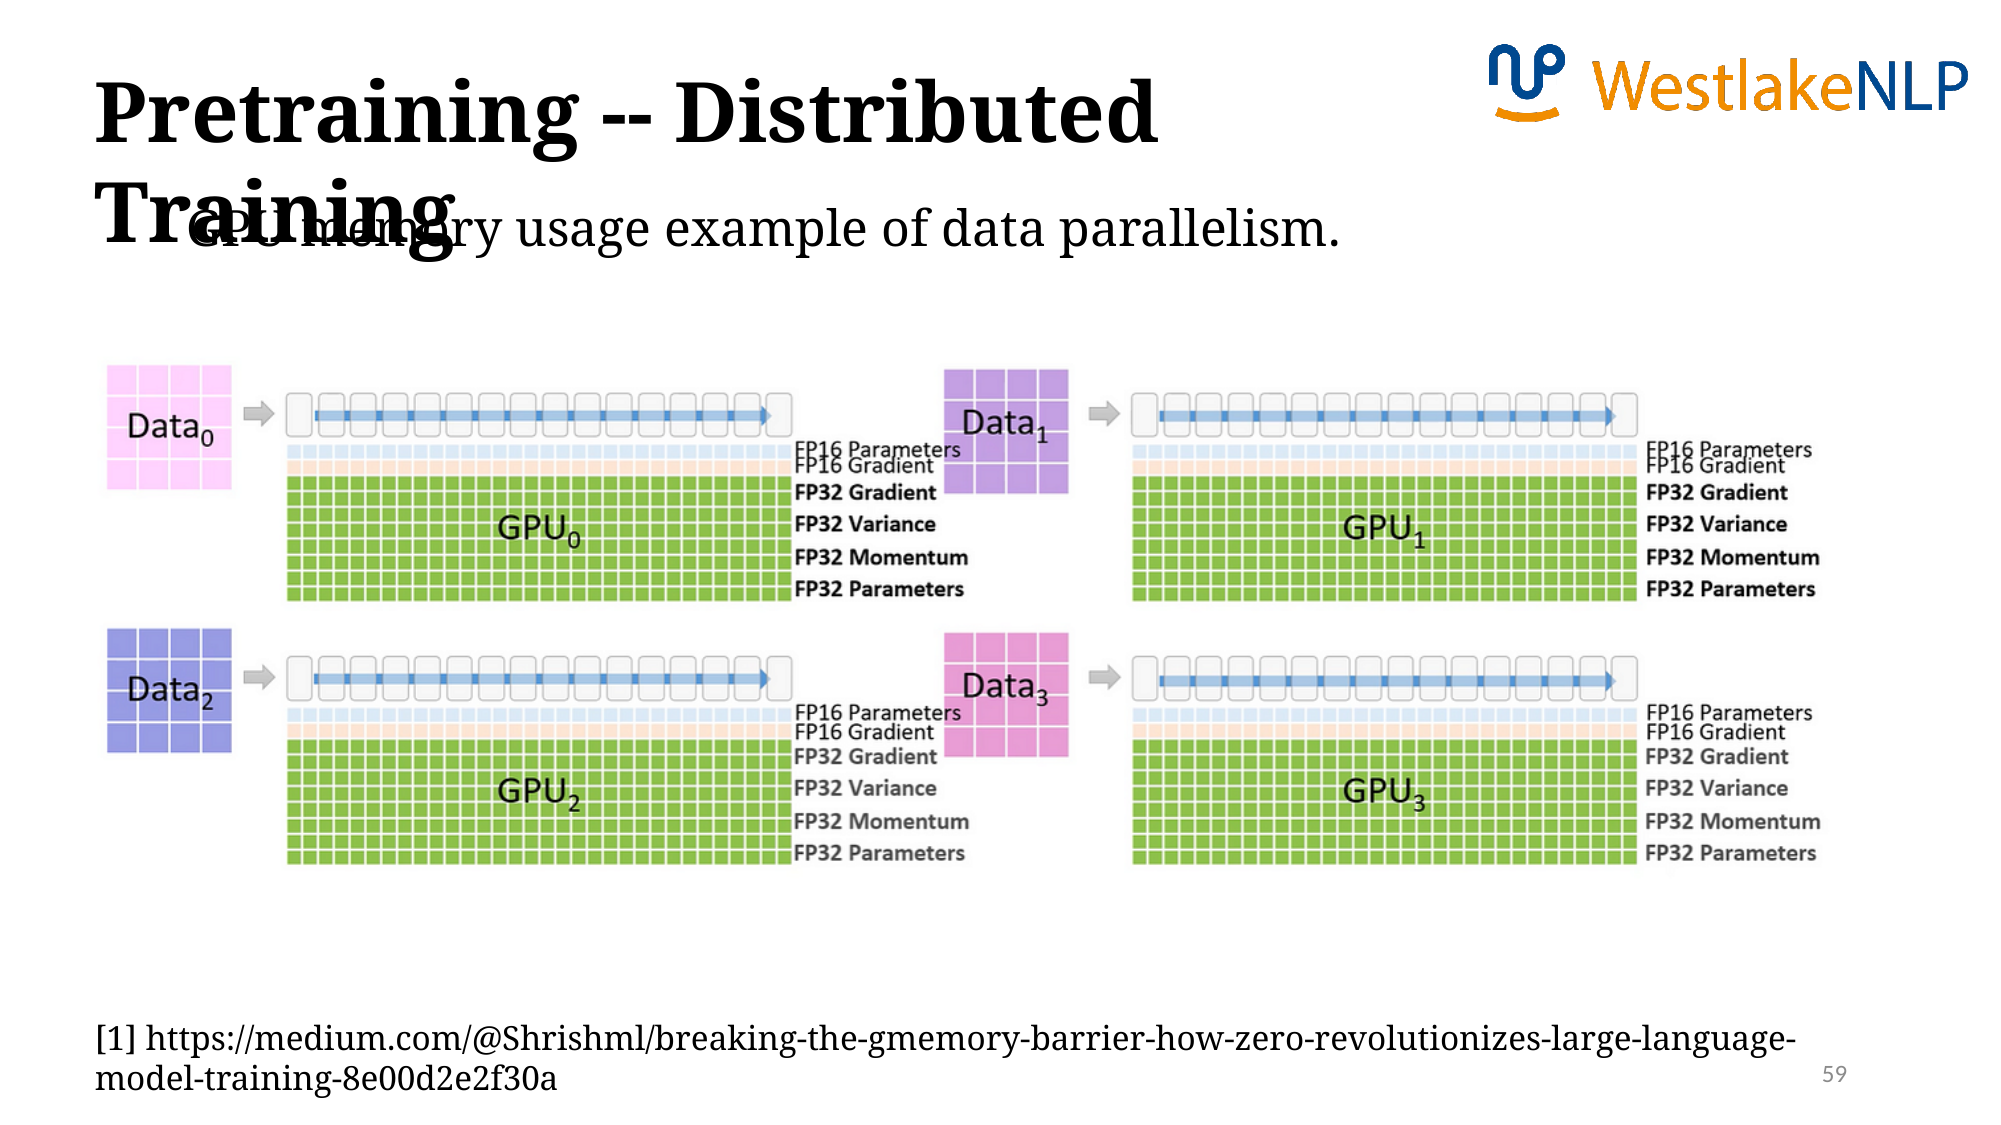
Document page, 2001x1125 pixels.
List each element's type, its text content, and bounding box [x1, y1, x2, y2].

text_box GPU memory usage example of data parallelism. [171, 188, 1830, 264]
picture [1459, 0, 2000, 170]
text_box Pretraining -- Distributed Training [79, 52, 1507, 267]
picture [73, 320, 1927, 907]
text_box [1] https://medium.com/@Shrishml/breaking-the-gmemory-barrier-how-zero-revolutionizes-large-language-model-training-8e00d2e2f30a [79, 1009, 1820, 1105]
slide_number 59 [1820, 1042, 1863, 1103]
